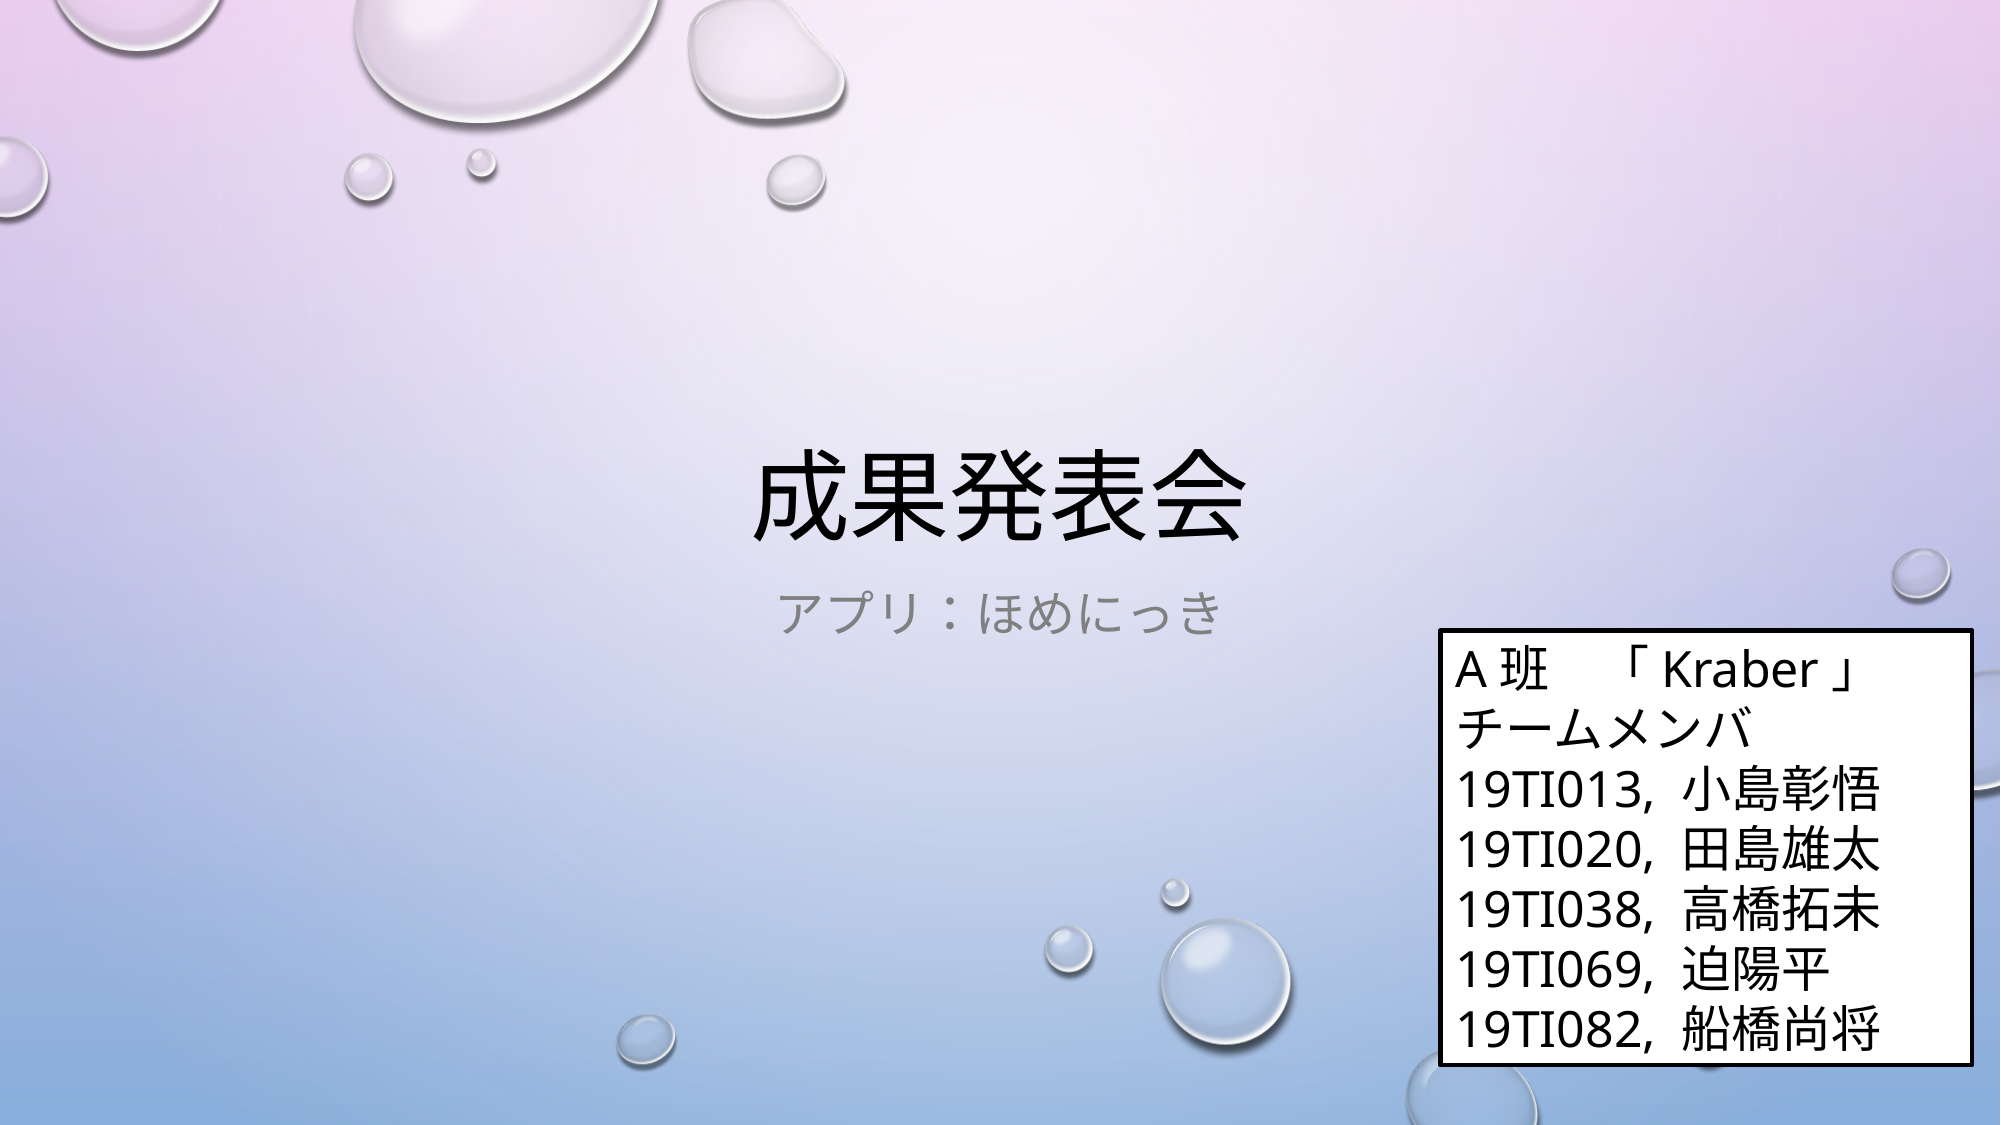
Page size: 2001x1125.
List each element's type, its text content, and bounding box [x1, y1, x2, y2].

title 成果発表会 [392, 170, 1608, 563]
text_box A班 「Kraber」 チームメンバ 19TI013, 小島彰悟 19TI020, 田島雄太 19TI038, 高橋拓未 19TI069, 迫陽平 19TI082, 船橋尚将 [1440, 630, 1972, 1066]
picture [0, 0, 2000, 1125]
subtitle アプリ：ほめにっき [590, 562, 1410, 631]
